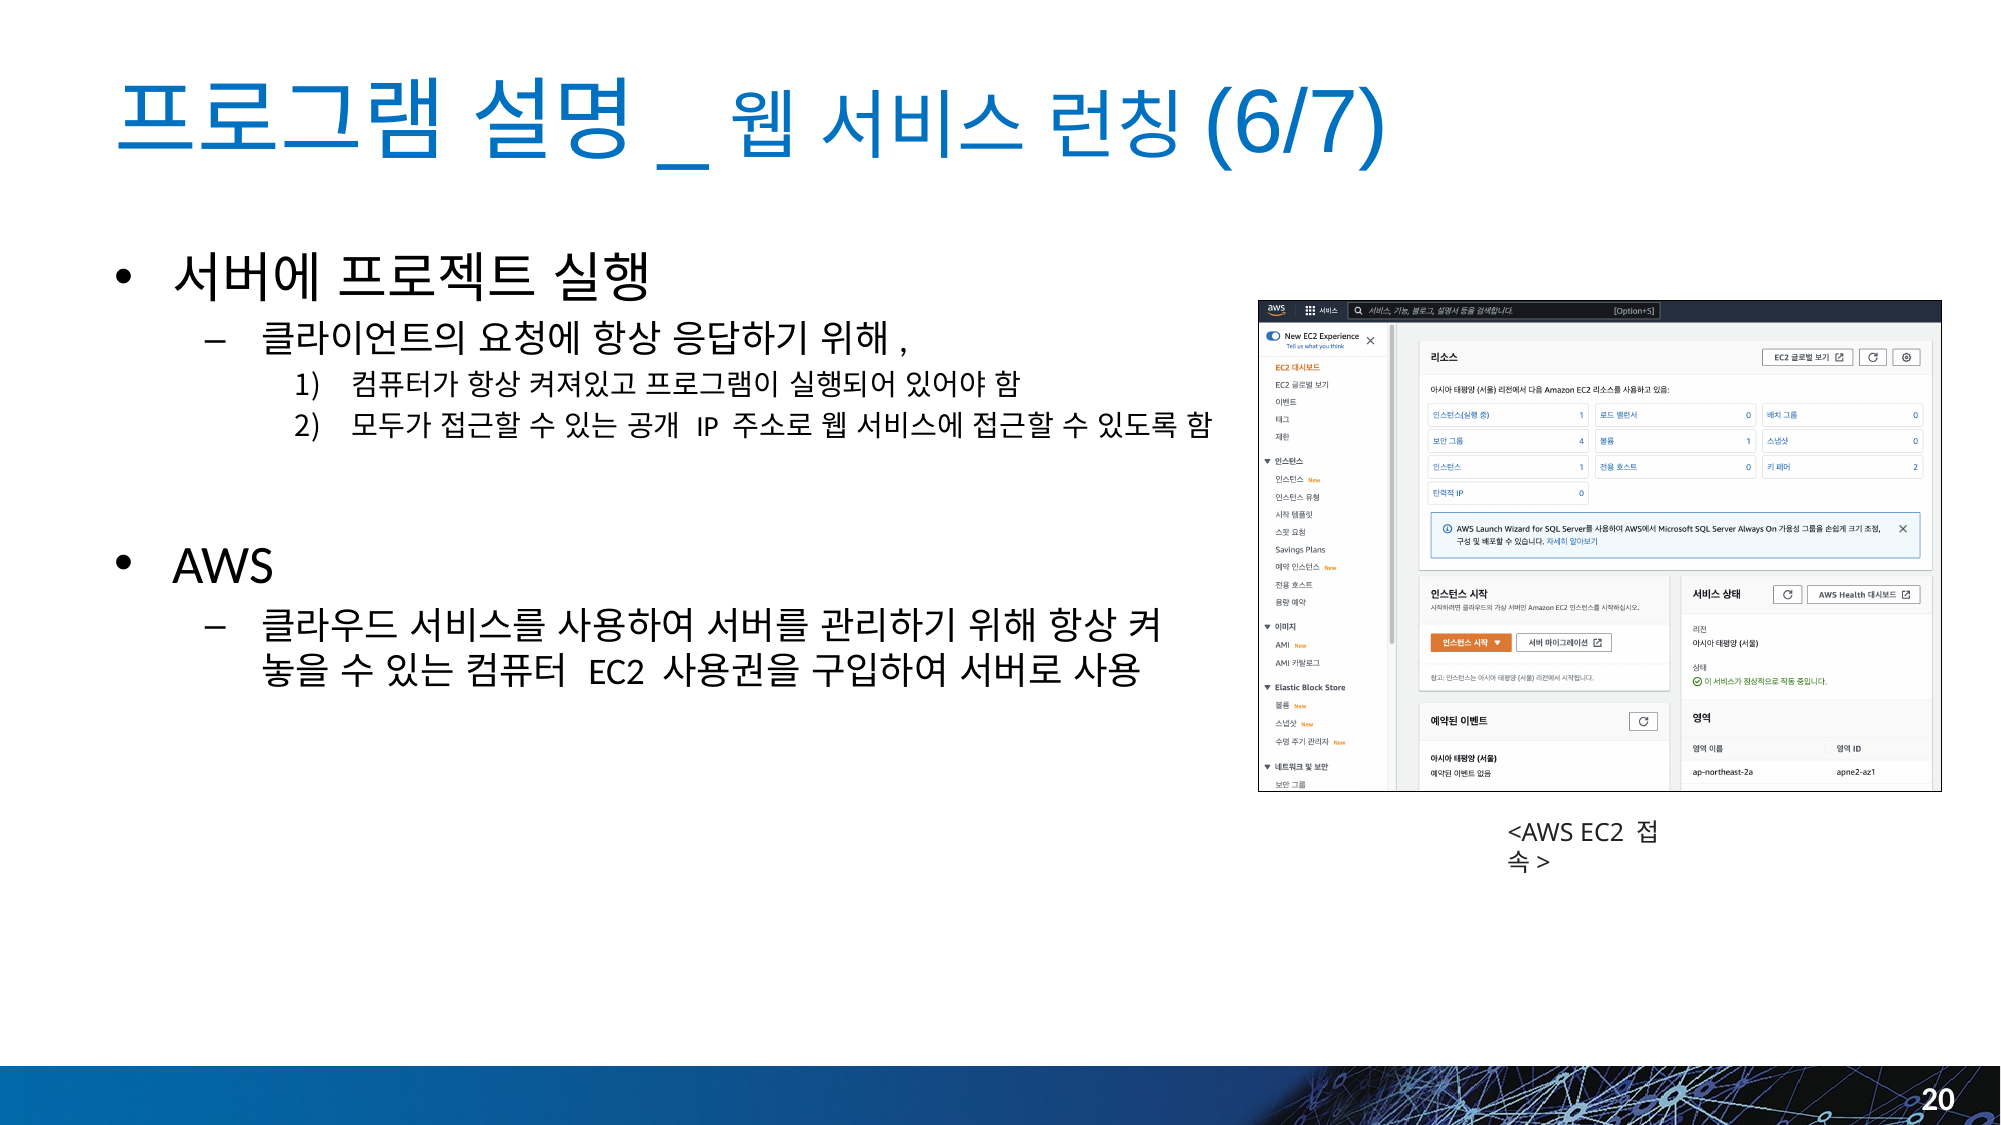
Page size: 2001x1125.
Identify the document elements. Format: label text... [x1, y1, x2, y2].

text_box <AWS EC2 접속> [1492, 808, 1708, 884]
picture [1258, 299, 1943, 793]
list 서버에 프로젝트 실행 클라이언트의 요청에 항상 응답하기 위해, 컴퓨터가 항상 켜져있고 프로그램이 실행되어 있어야 함 모두가 접근할 수 있는 공개 IP 주소로 웹 서비스에 접근할 수 있도록 함 AWS 클라우드 서비스를 사용하여 서버를 관리하기 위해 항상 켜 놓을 수 있는 컴퓨터 EC2 사용권을 구입하여 서버로 사용 [99, 235, 1238, 1050]
picture [0, 1066, 2001, 1125]
slide_number 20 [1519, 1067, 1970, 1125]
text_box 프로그램 설명_웹 서비스 런칭(6/7) [99, 48, 1745, 204]
